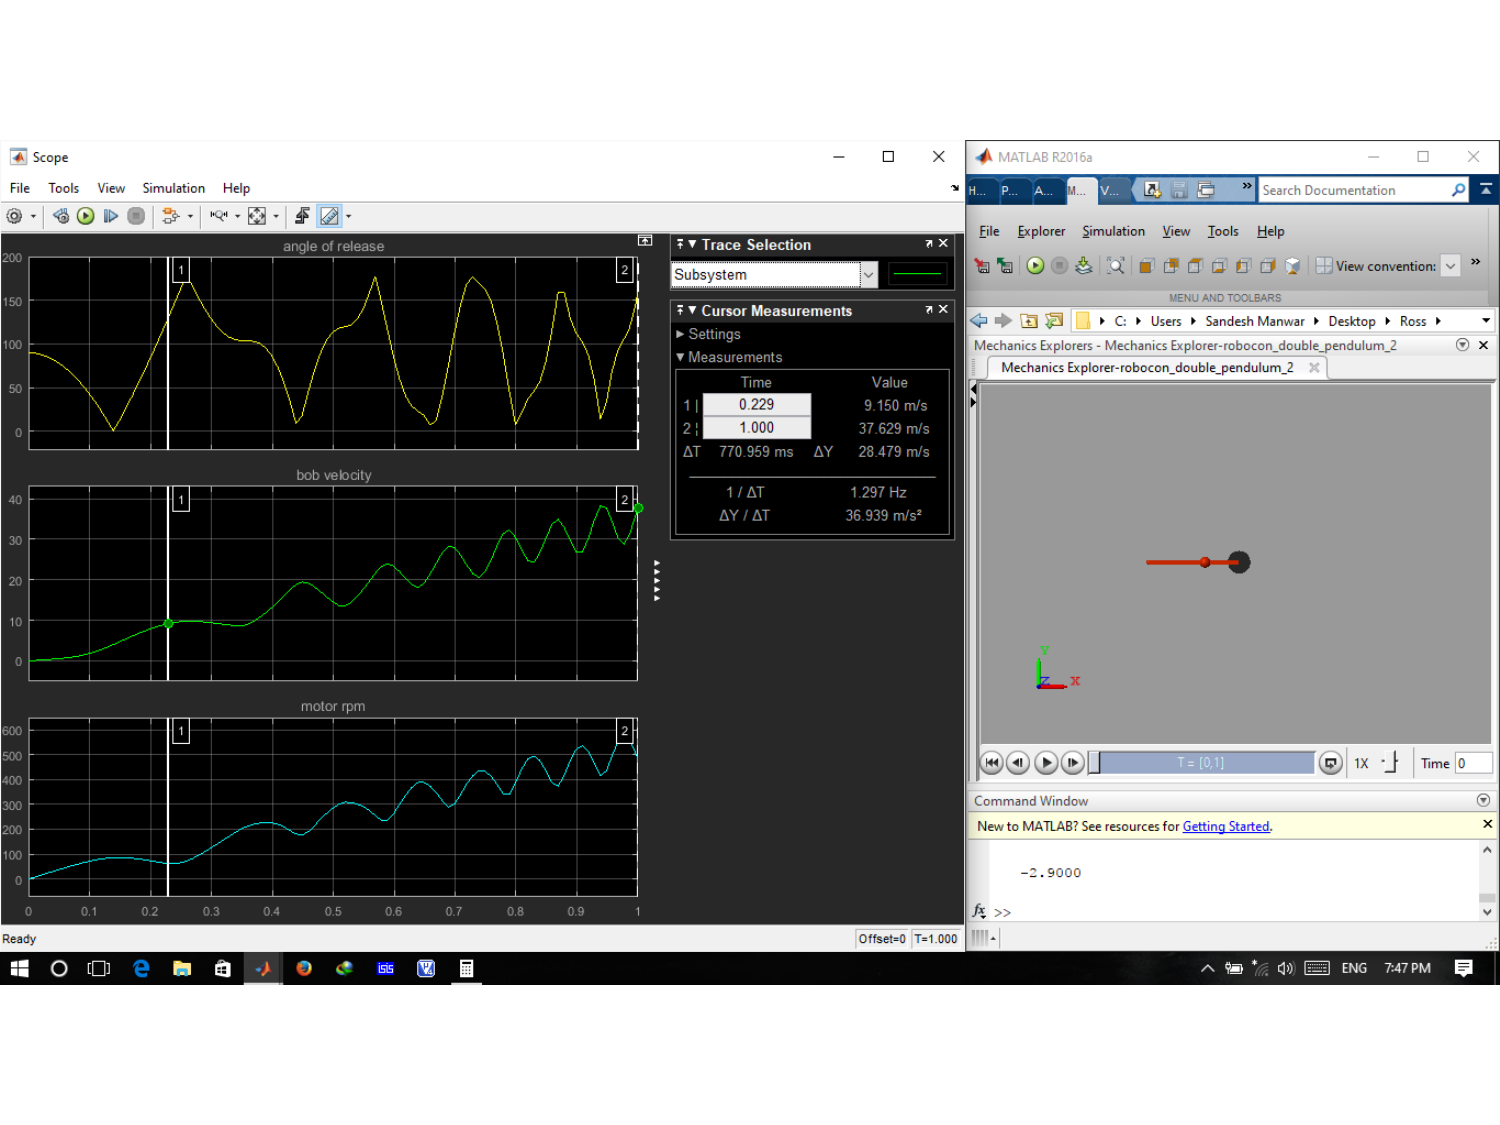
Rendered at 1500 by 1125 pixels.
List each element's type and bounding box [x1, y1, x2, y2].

picture [0, 140, 1500, 985]
